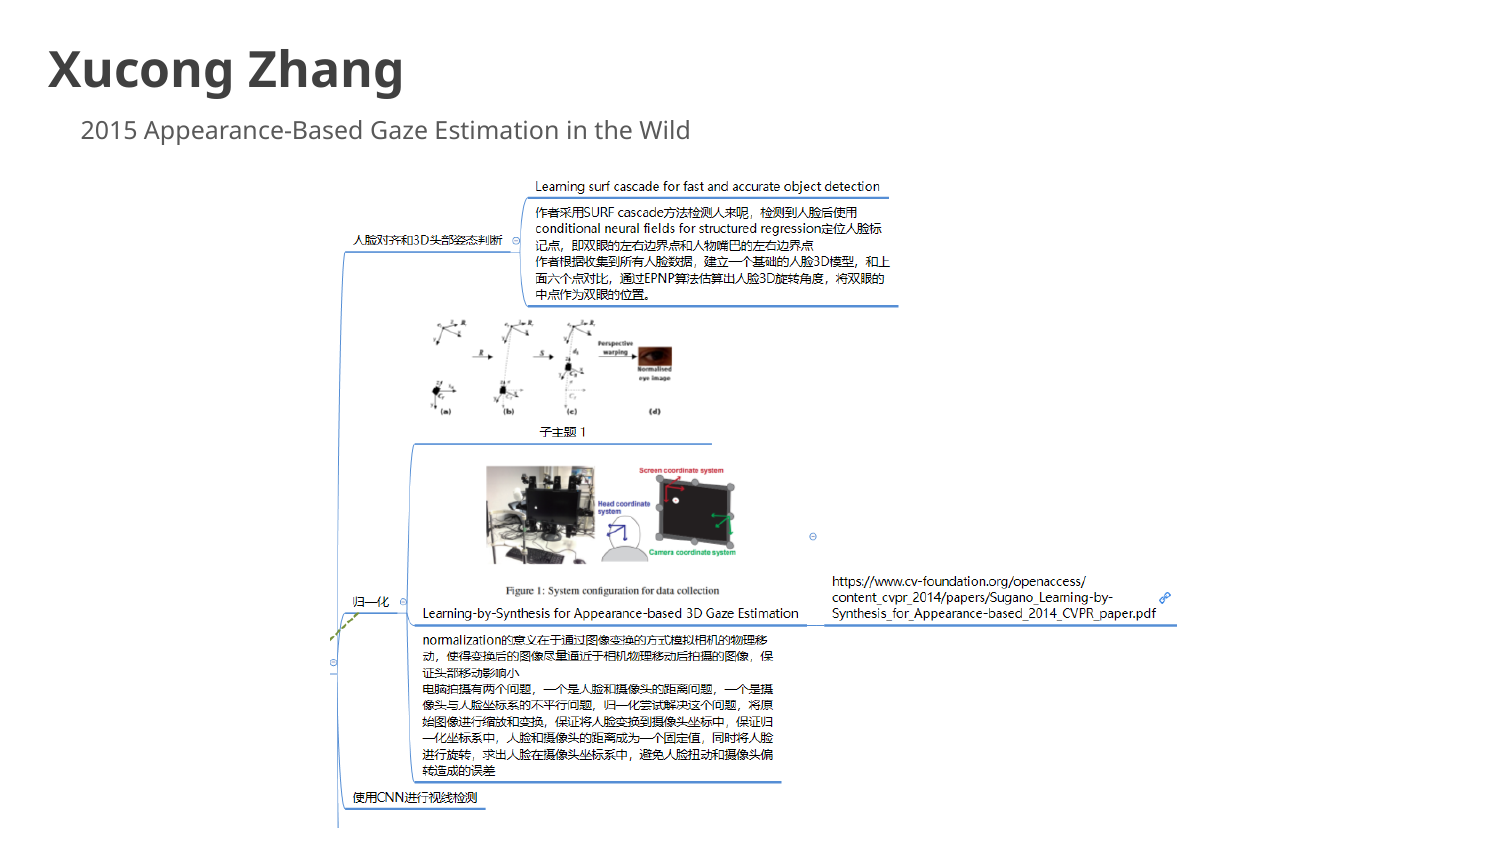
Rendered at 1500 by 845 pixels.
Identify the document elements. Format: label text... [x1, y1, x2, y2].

text_box Xucong Zhang [32, 29, 567, 106]
text_box 2015 Appearance-Based Gaze Estimation in the Wild [64, 106, 845, 153]
picture [330, 173, 1212, 828]
